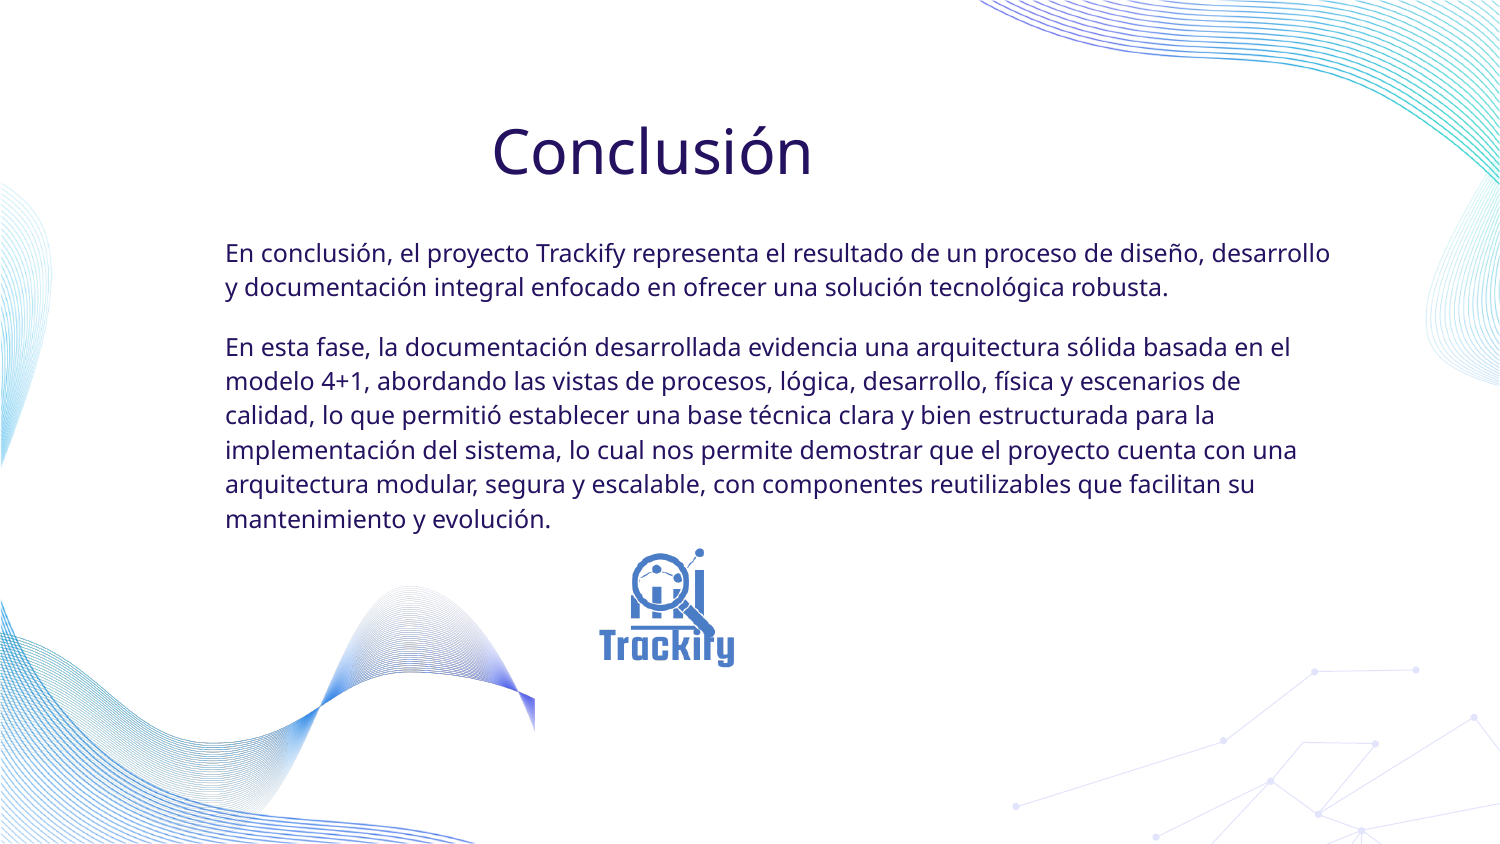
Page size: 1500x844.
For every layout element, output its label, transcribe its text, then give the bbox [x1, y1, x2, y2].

picture [0, 152, 882, 843]
title Conclusión [476, 97, 1024, 191]
picture [969, 1, 1499, 391]
subtitle En conclusión, el proyecto Trackify representa el resultado de un proceso de diseño, desarrollo y documentación integral enfocado en ofrecer una solución tecnológica robusta. En esta fase, la documentación desarrollada evidencia una arquitectura sólida basada en el modelo 4+1, abordando las vistas de procesos, lógica, desarrollo, física y escenarios de calidad, lo que permitió establecer una base técnica clara y bien estructurada para la implementación del sistema, lo cual nos permite demostrar que el proyecto cuenta con una arquitectura modular, segura y escalable, con componentes reutilizables que facilitan su mantenimiento y evolución. [134, 217, 1353, 413]
